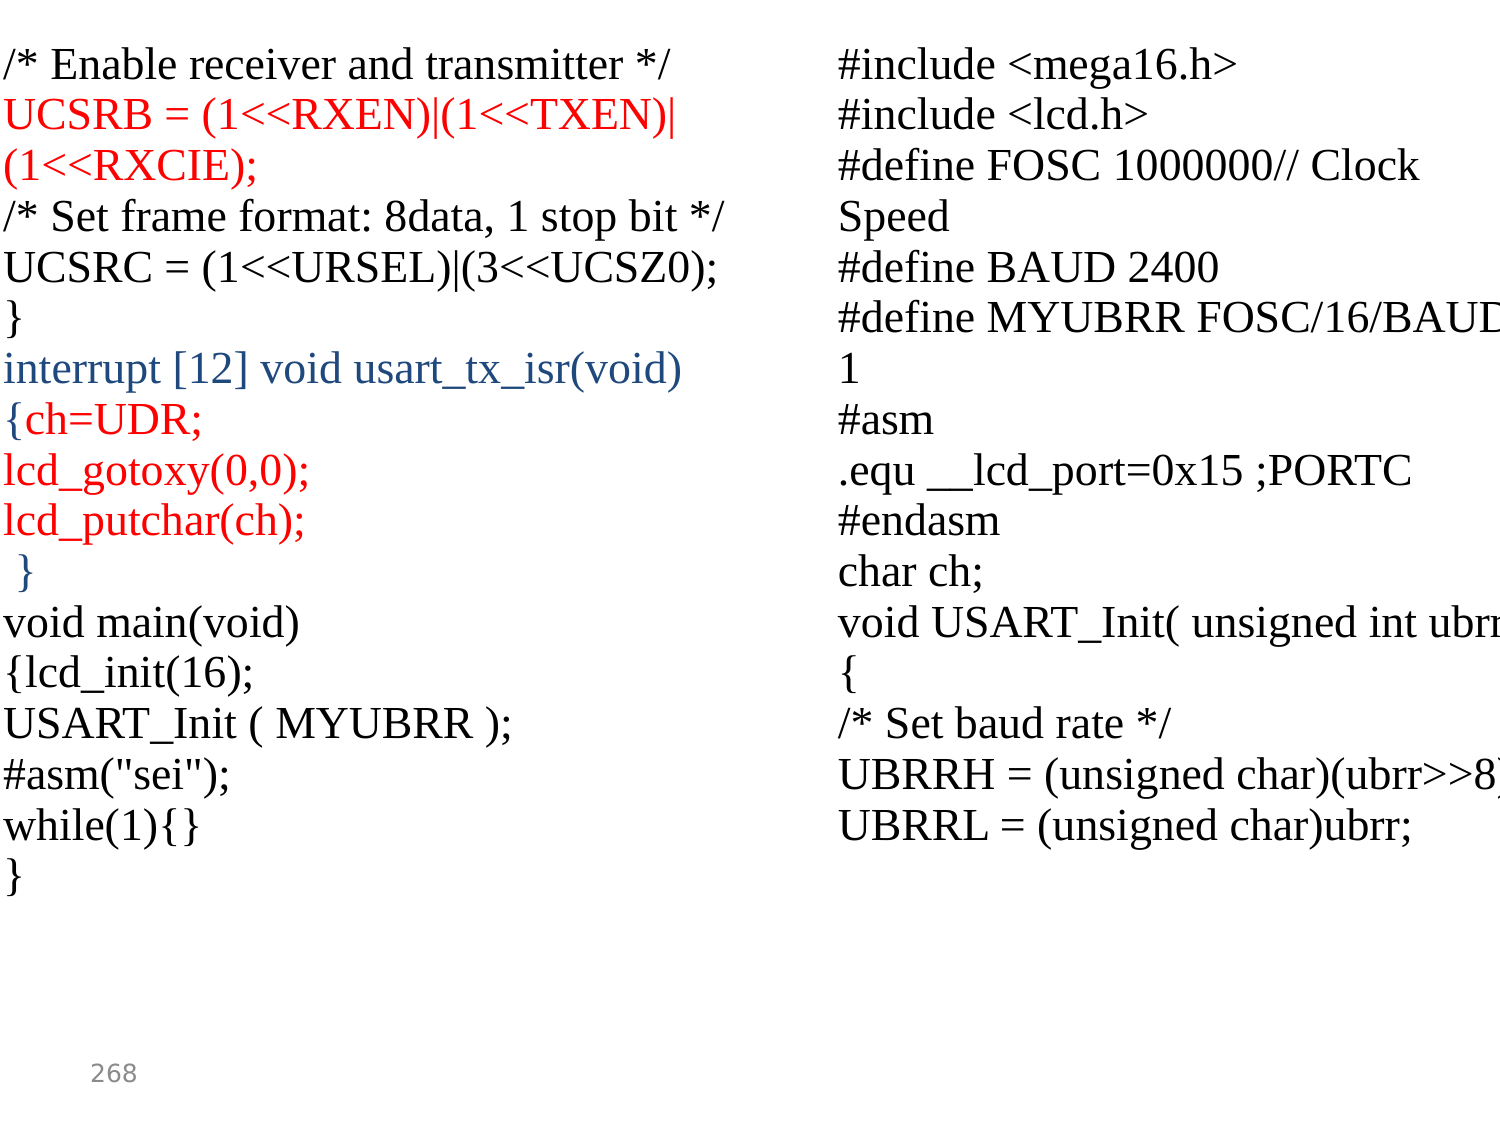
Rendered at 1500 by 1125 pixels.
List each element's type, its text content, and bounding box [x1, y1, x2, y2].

slide_number 268 [75, 1042, 425, 1103]
table_header #include <mega16.h> #include <lcd.h> #define FOSC 1000000// Clock Speed #define BAUD 2400 #define MYUBRR FOSC/16/BAUD-1 #asm .equ __lcd_port=0x15 ;PORTC #endasm char ch; void USART_Init( unsigned int ubrr) { /* Set baud rate */ UBRRH = (unsigned char)(ubrr>>8); UBRRL = (unsigned char)ubrr; [823, 31, 1500, 1070]
table_header /* Enable receiver and transmitter */ UCSRB = (1<<RXEN)|(1<<TXEN)|(1<<RXCIE); /* Set frame format: 8data, 1 stop bit */ UCSRC = (1<<URSEL)|(3<<UCSZ0); } interrupt [12] void usart_tx_isr(void) {ch=UDR; lcd_gotoxy(0,0); lcd_putchar(ch); } void main(void) {lcd_init(16); USART_Init ( MYUBRR ); #asm("sei"); while(1){} } [0, 31, 823, 1070]
